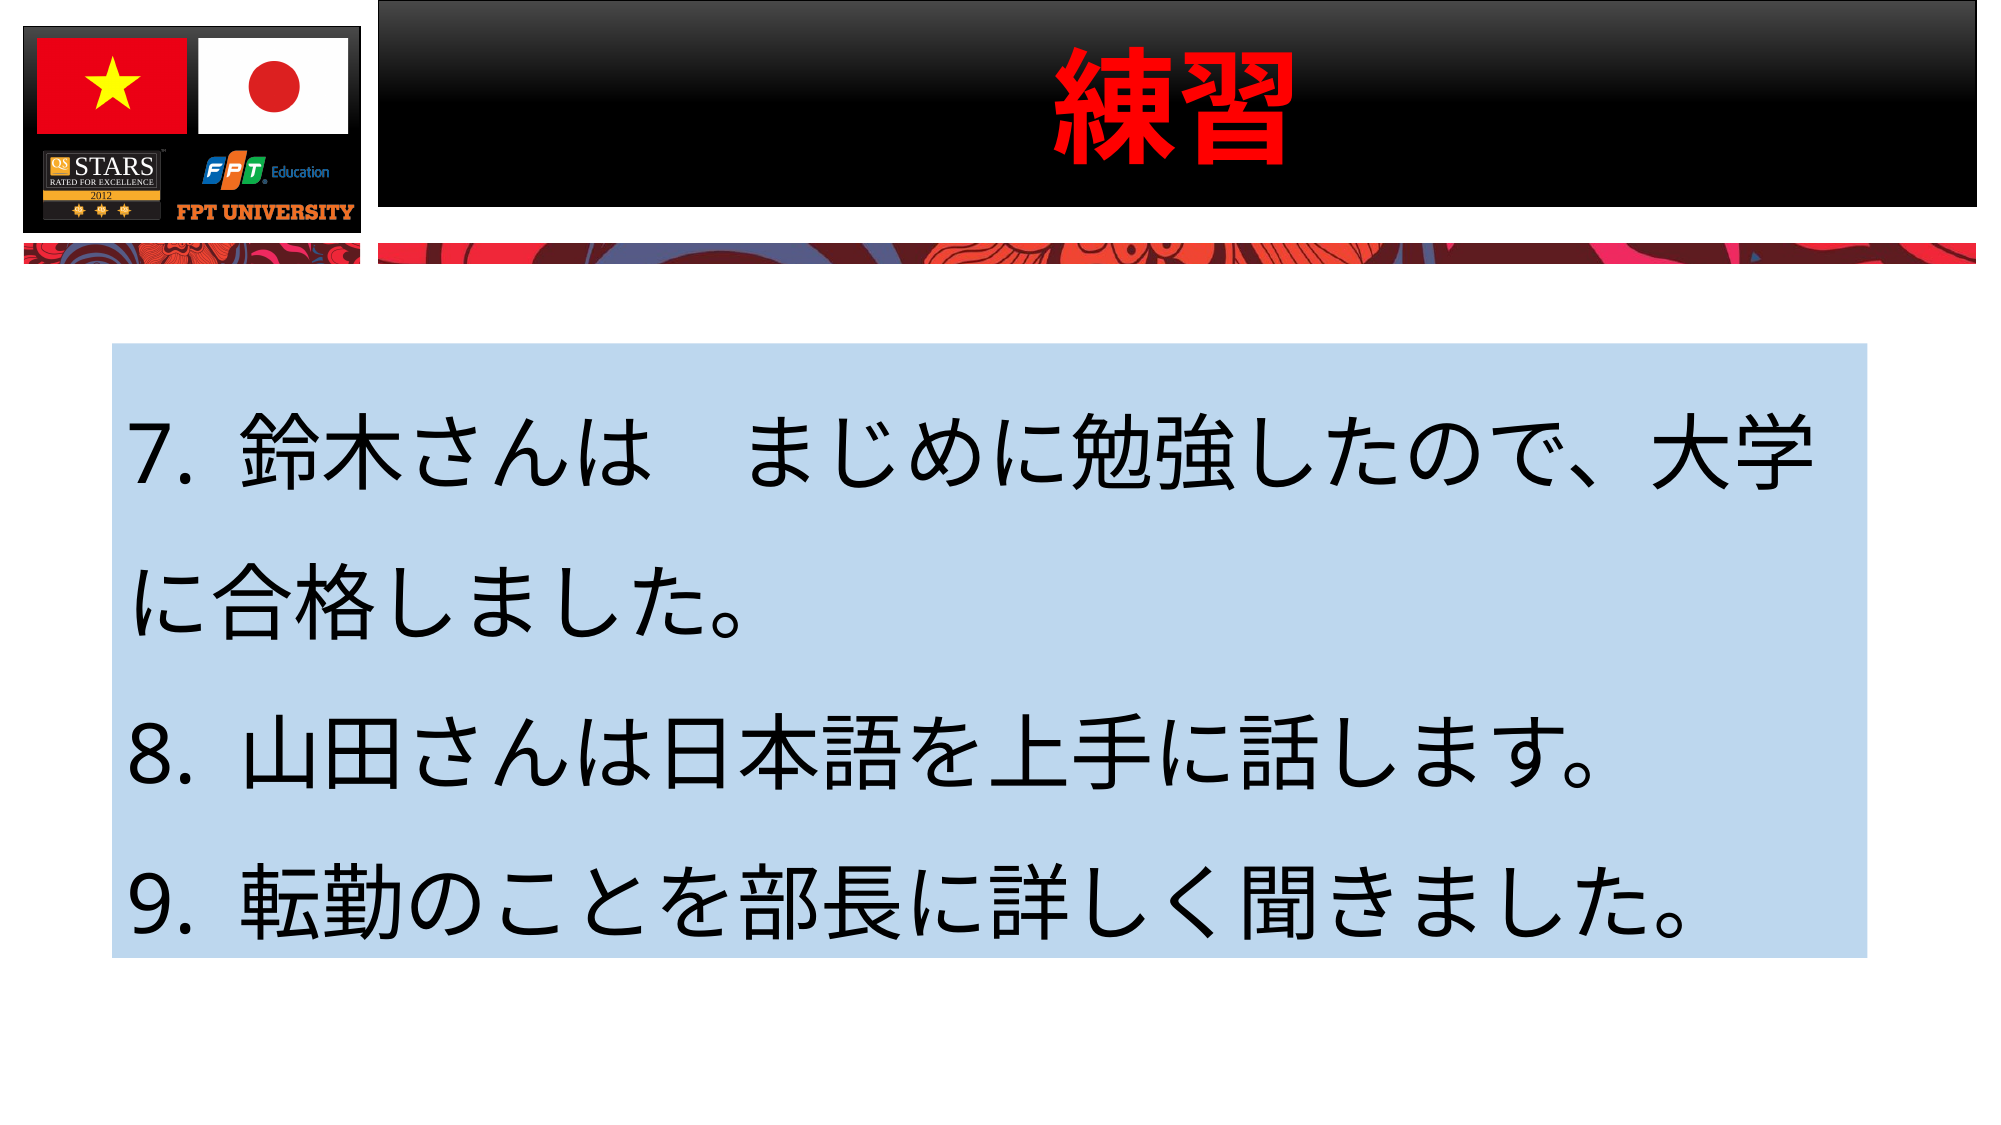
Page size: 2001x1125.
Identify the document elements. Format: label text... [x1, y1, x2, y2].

text_box [23, 26, 361, 233]
text_box 7. 鈴木さんは まじめに勉強したので、大学に合格しました。 8. 山田さんは日本語を上手に話します。 9. 転勤のことを部長に詳しく聞きました。 [112, 343, 1868, 958]
picture [198, 38, 349, 134]
picture [37, 38, 187, 134]
picture [378, 243, 1977, 264]
picture [36, 136, 361, 233]
text_box 練習 [378, 0, 1977, 207]
picture [23, 243, 361, 264]
